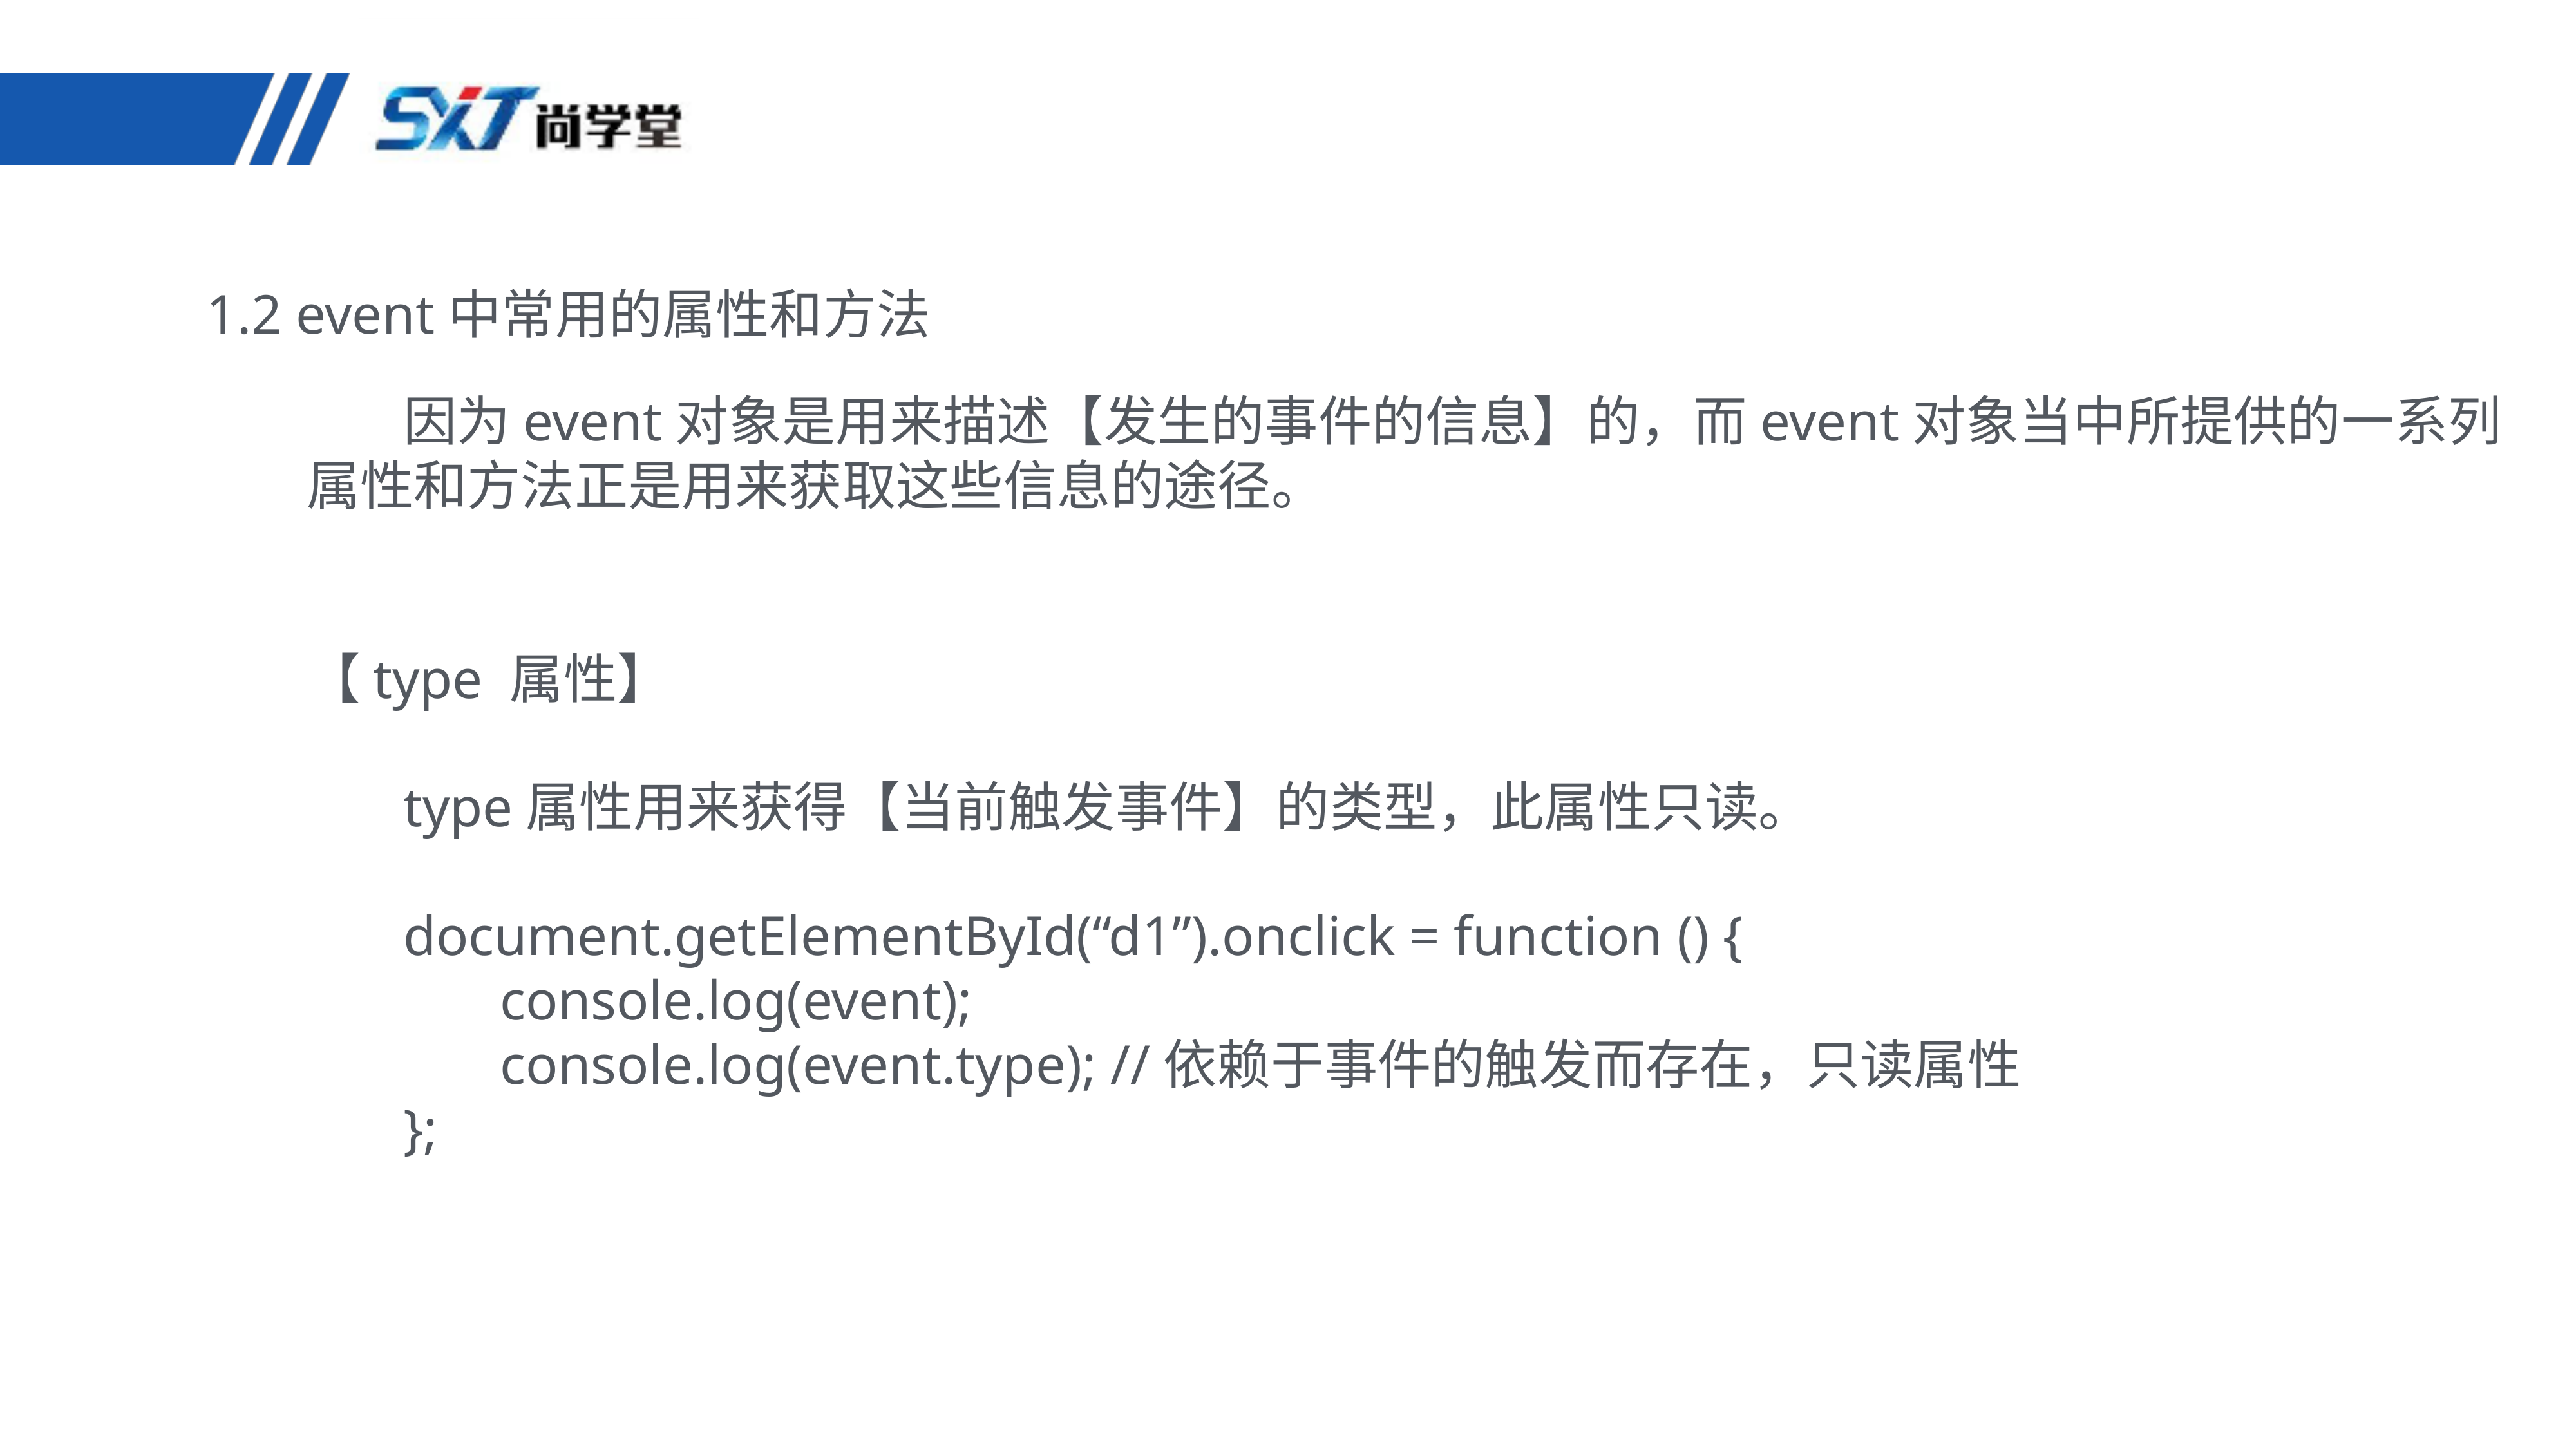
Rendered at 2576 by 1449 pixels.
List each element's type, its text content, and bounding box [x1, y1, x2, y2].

text_box 因为event对象是用来描述【发生的事件的信息】的，而event对象当中所提供的一系列属性和方法正是用来获取这些信息的途径。 【type 属性】 type属性用来获得【当前触发事件】的类型，此属性只读。 document.getElementById(“d1”).onclick = function () { console.log(event); console.log(event.type); //依赖于事件的触发而存在，只读属性 }; [297, 382, 2543, 1164]
text_box 1.2 event中常用的属性和方法 [196, 276, 940, 350]
picture [0, 73, 350, 165]
picture [359, 17, 699, 242]
